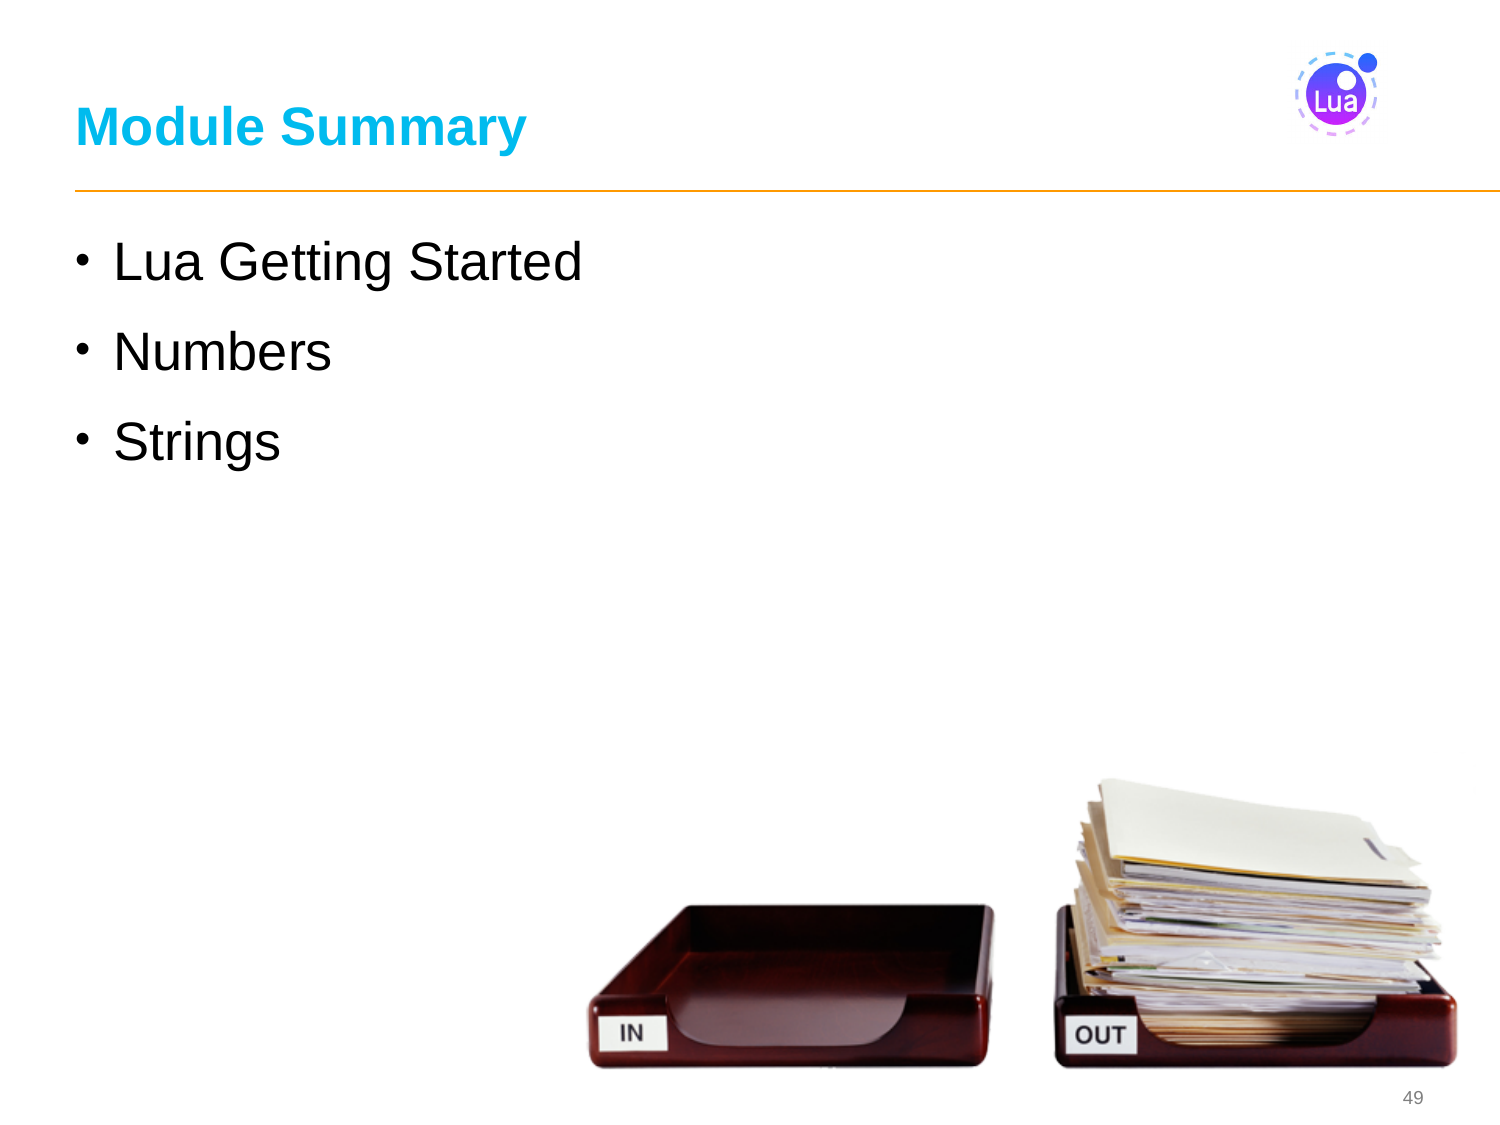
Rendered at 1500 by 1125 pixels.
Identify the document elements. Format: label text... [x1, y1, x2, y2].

list Lua Getting Started Numbers Strings [75, 226, 1425, 1018]
title Module Summary [75, 27, 1422, 157]
picture [575, 752, 1476, 1101]
